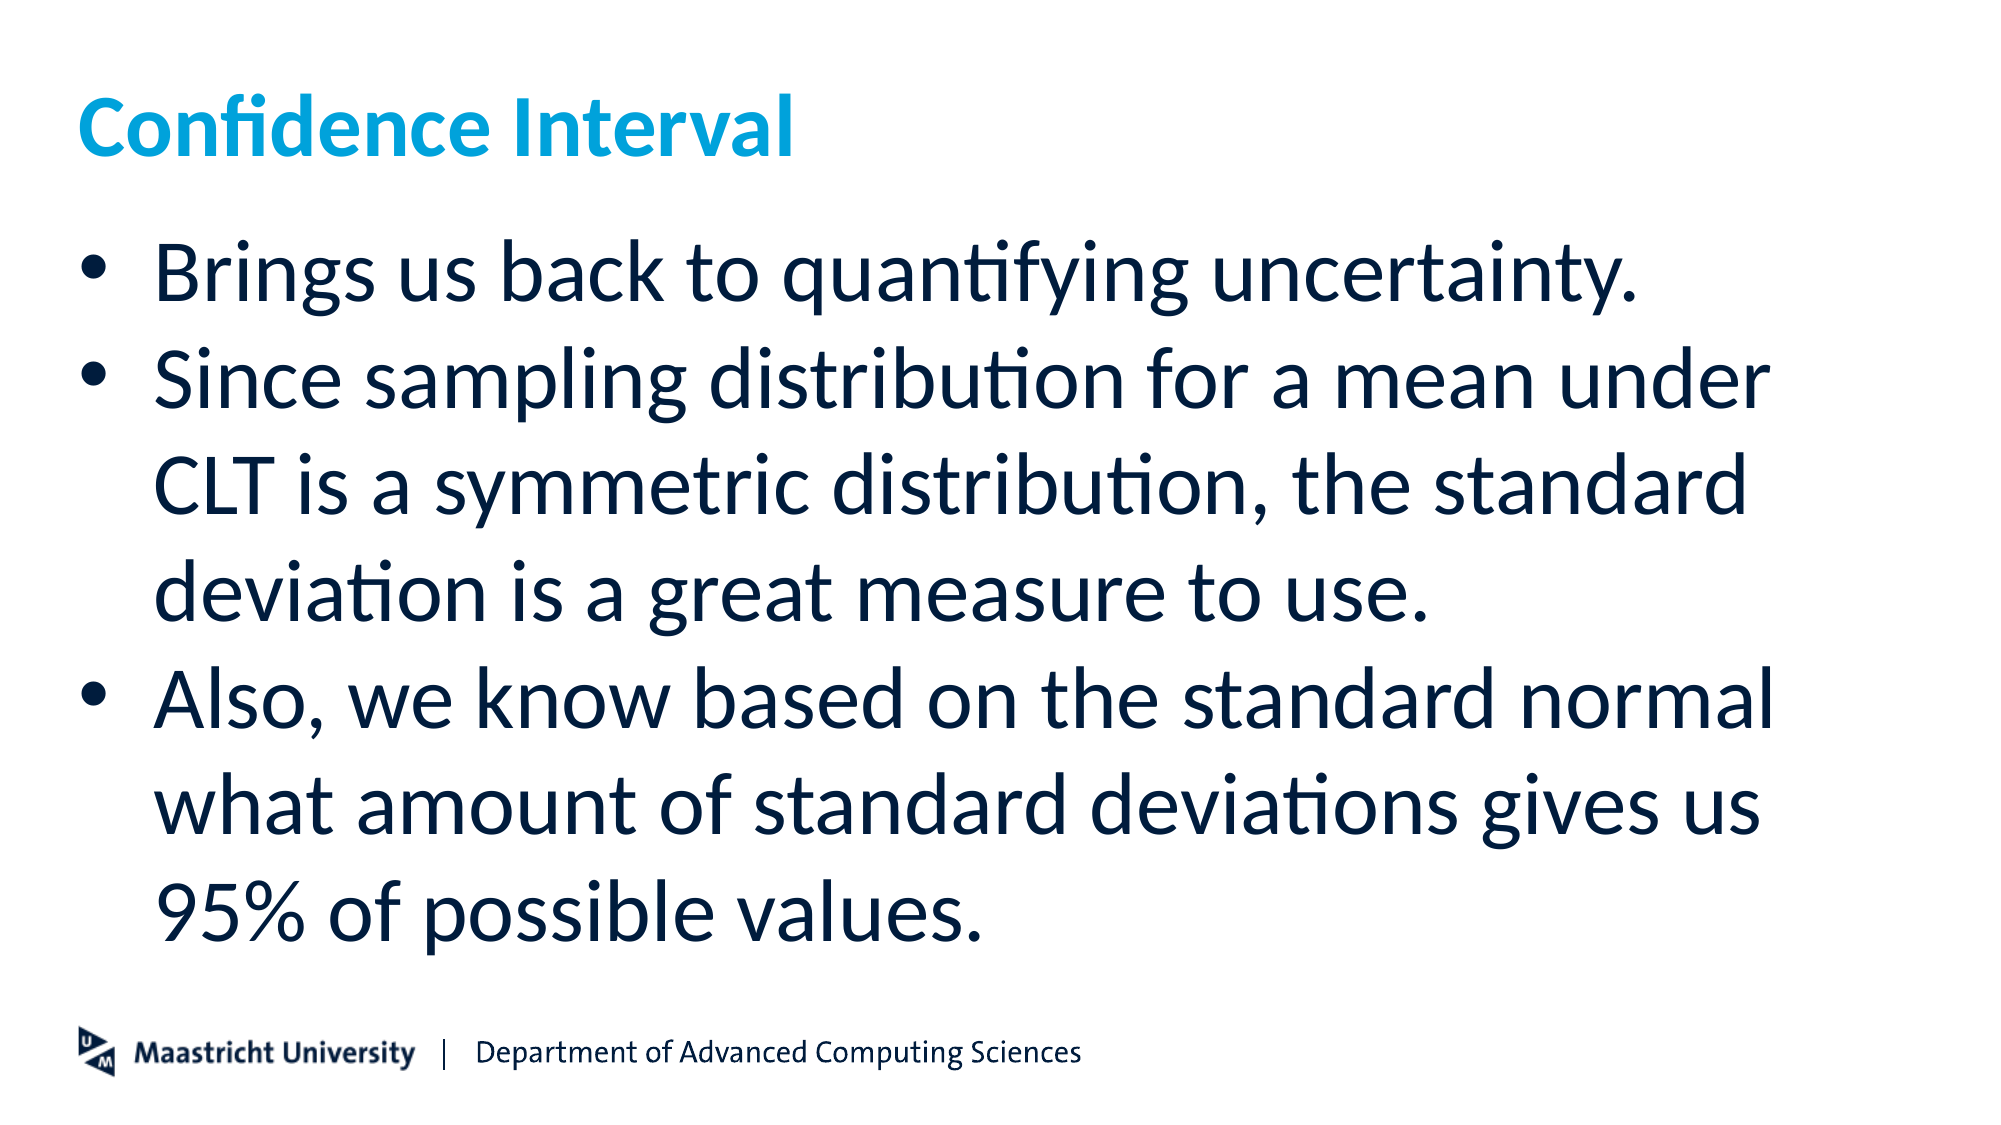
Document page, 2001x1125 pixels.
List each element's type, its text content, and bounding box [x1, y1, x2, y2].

title Confidence Interval [78, 67, 1900, 192]
list Brings us back to quantifying uncertainty. Since sampling distribution for a mean under CLT is a symmetric distribution, the standard deviation is a great measure to use. Also, we know based on the standard normal what amount of standard deviations gives us 95% of possible values. [78, 212, 1900, 942]
